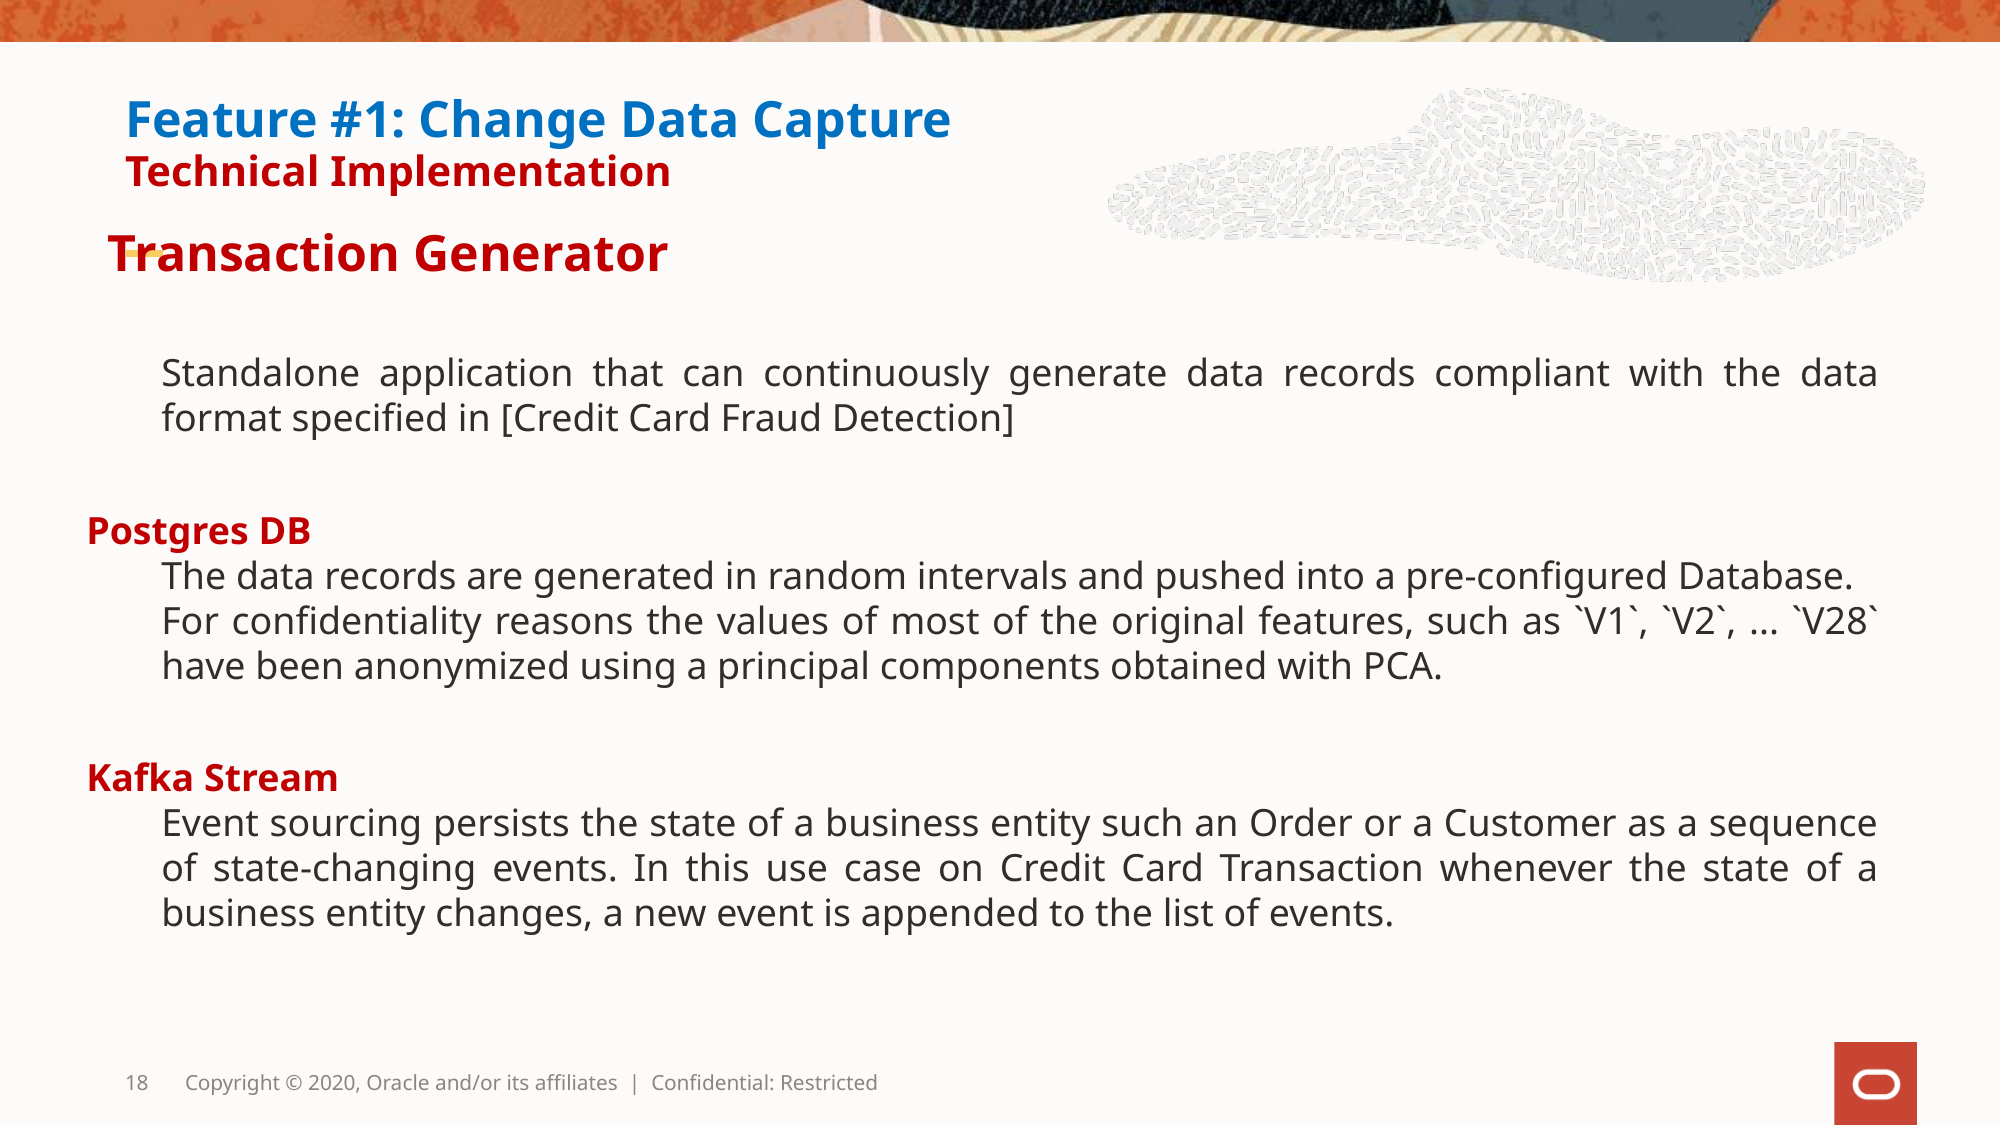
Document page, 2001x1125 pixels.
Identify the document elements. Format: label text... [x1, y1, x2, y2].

footer Copyright © 2020, Oracle and/or its affiliates | Confidential: Restricted [185, 1053, 1128, 1114]
title Feature #1: Change Data Capture Technical Implementation [125, 83, 1876, 196]
slide_number 18 [125, 1053, 185, 1114]
picture [0, 0, 2000, 42]
text_box Standalone application that can continuously generate data records compliant with the data format specified in [Credit Card Fraud Detection] Postgres DB The data records are generated in random intervals and pushed into a pre-configured Database. For confidentiality reasons the values of most of the original features, such as `V1`, `V2`, ... `V28` have been anonymized using a principal components obtained with PCA. Kafka Stream Event sourcing persists the state of a business entity such an Order or a Customer as a sequence of state-changing events. In this use case on Credit Card Transaction whenever the state of a business entity changes, a new event is appended to the list of events. [71, 341, 1895, 942]
list Transaction Generator [107, 225, 1859, 281]
